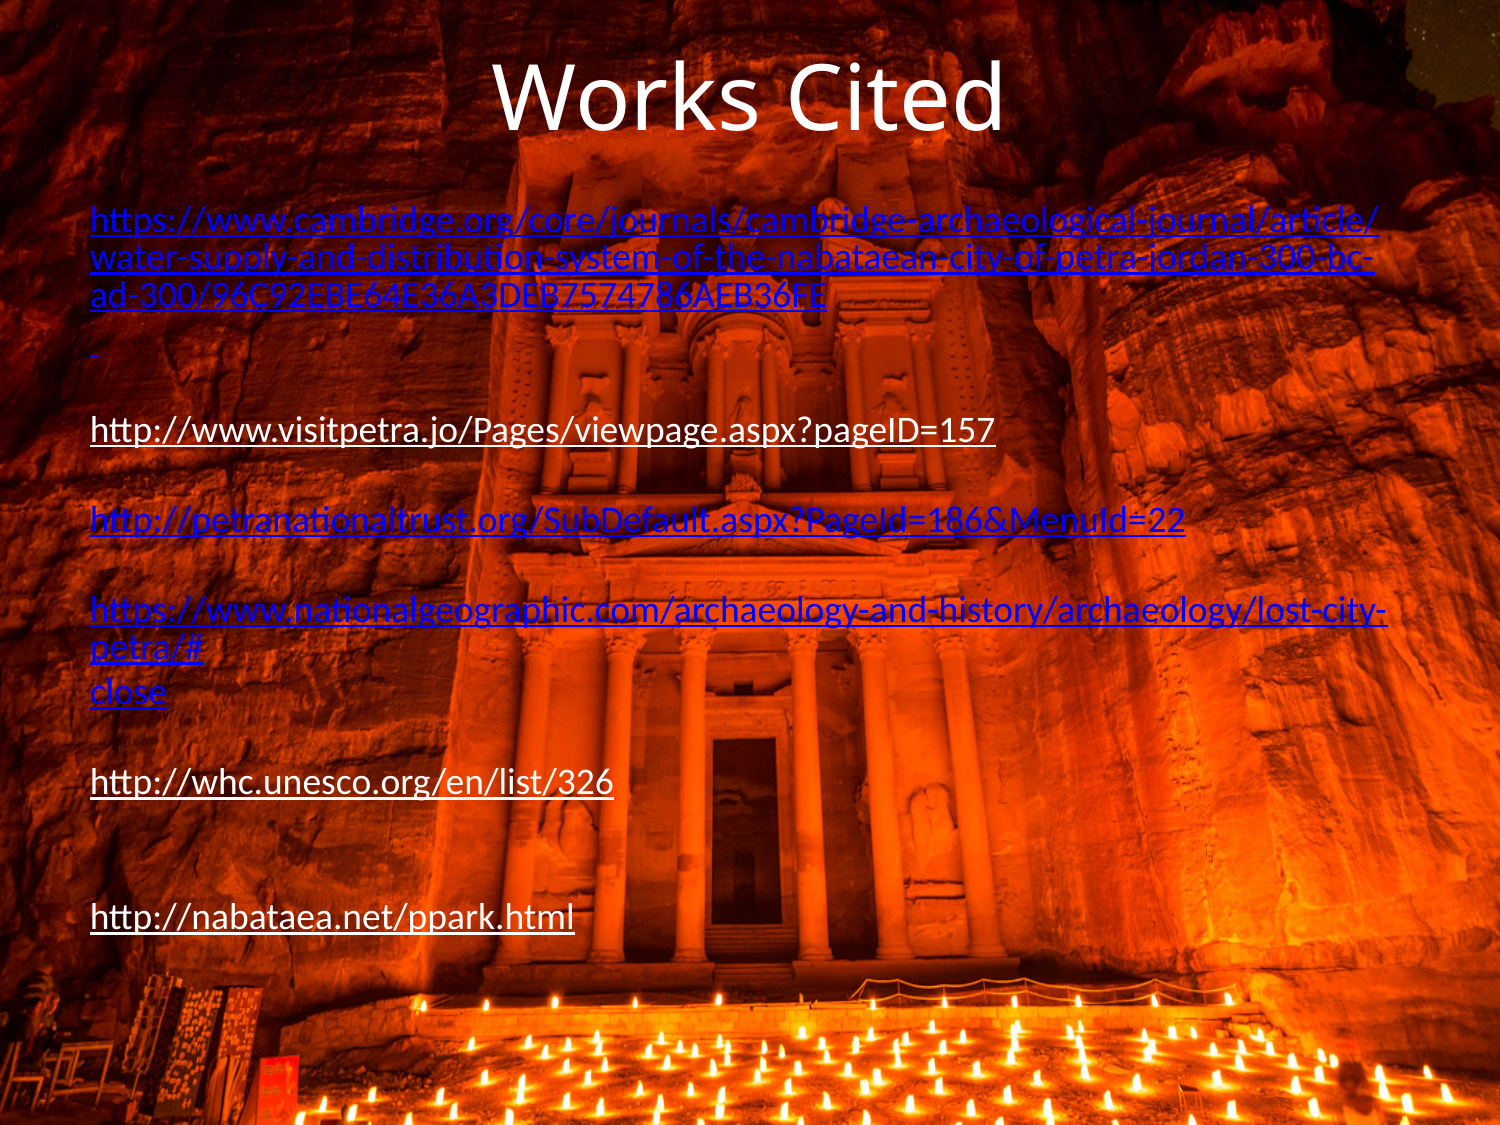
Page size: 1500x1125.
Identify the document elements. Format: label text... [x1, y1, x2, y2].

title Works Cited [75, 0, 1425, 188]
picture [0, 0, 1500, 1125]
text_box https://www.cambridge.org/core/journals/cambridge-archaeological-journal/article/water-supply-and-distribution-system-of-the-nabataean-city-of-petra-jordan-300-bc-ad-300/96C92EBE64E36A3DEB7574786AEB36FE http://www.visitpetra.jo/Pages/viewpage.aspx?pageID=157 http://petranationaltrust.org/SubDefault.aspx?PageId=186&MenuId=22 https://www.nationalgeographic.com/archaeology-and-history/archaeology/lost-city-petra/#close http://whc.unesco.org/en/list/326 http://nabataea.net/ppark.html [74, 187, 1405, 923]
